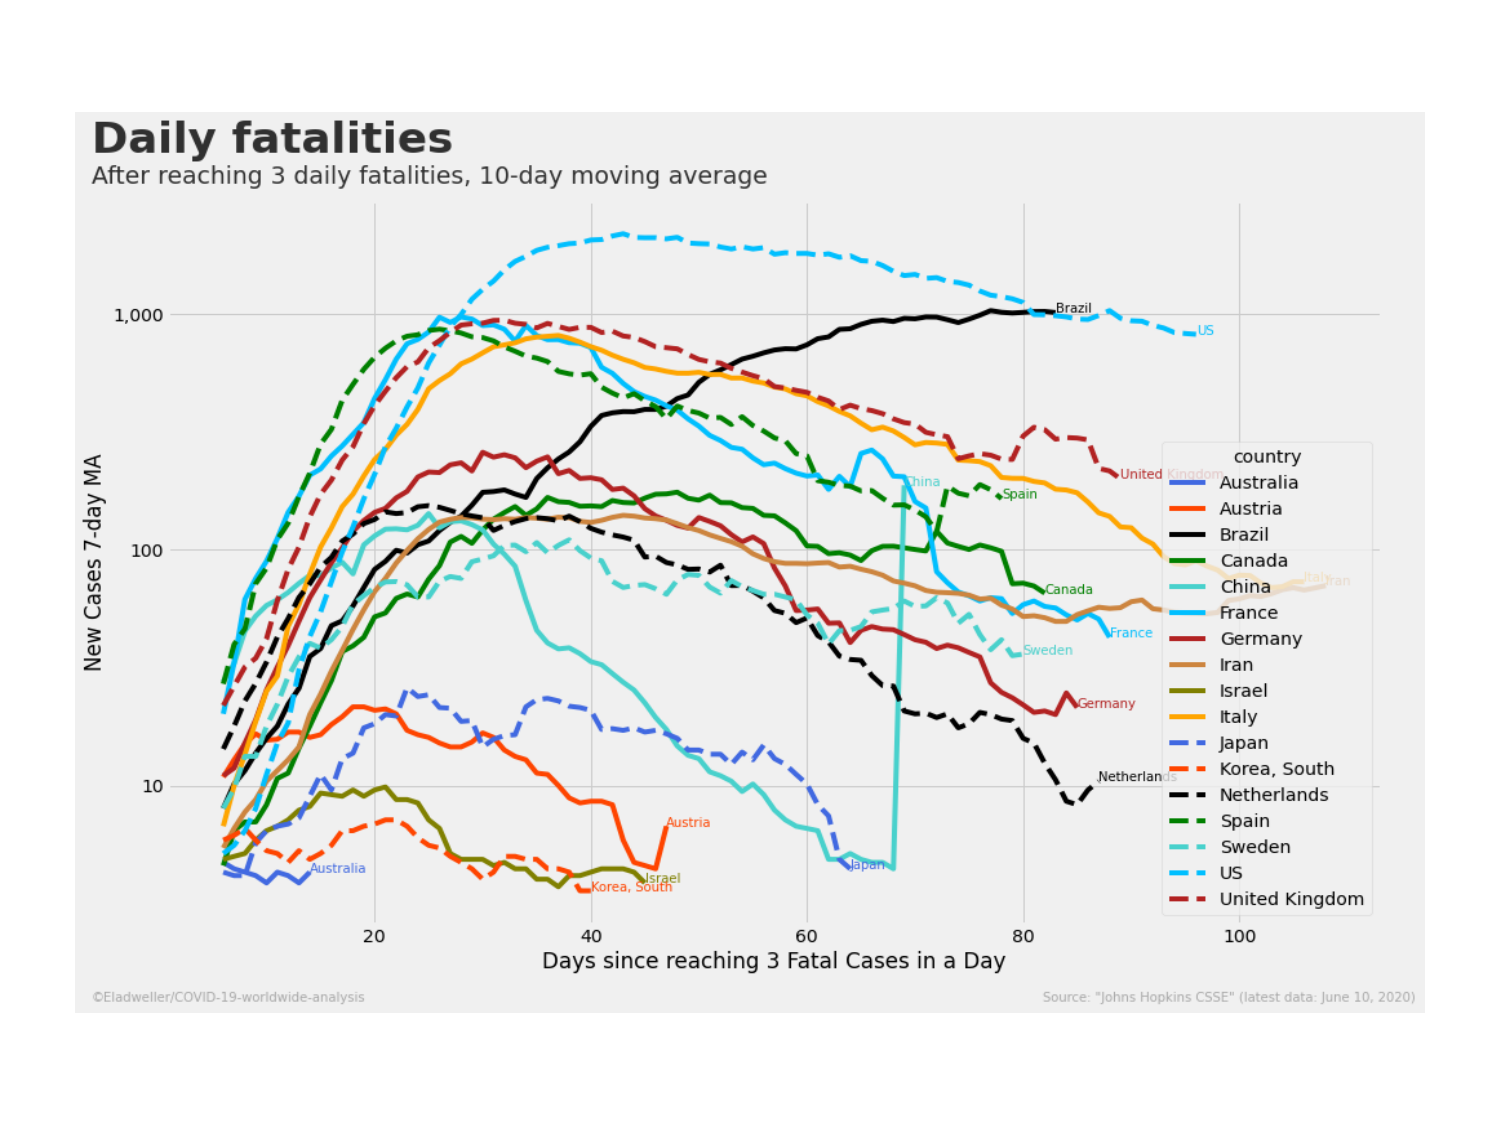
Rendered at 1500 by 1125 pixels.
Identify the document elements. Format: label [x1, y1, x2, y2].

picture [74, 112, 1426, 1013]
